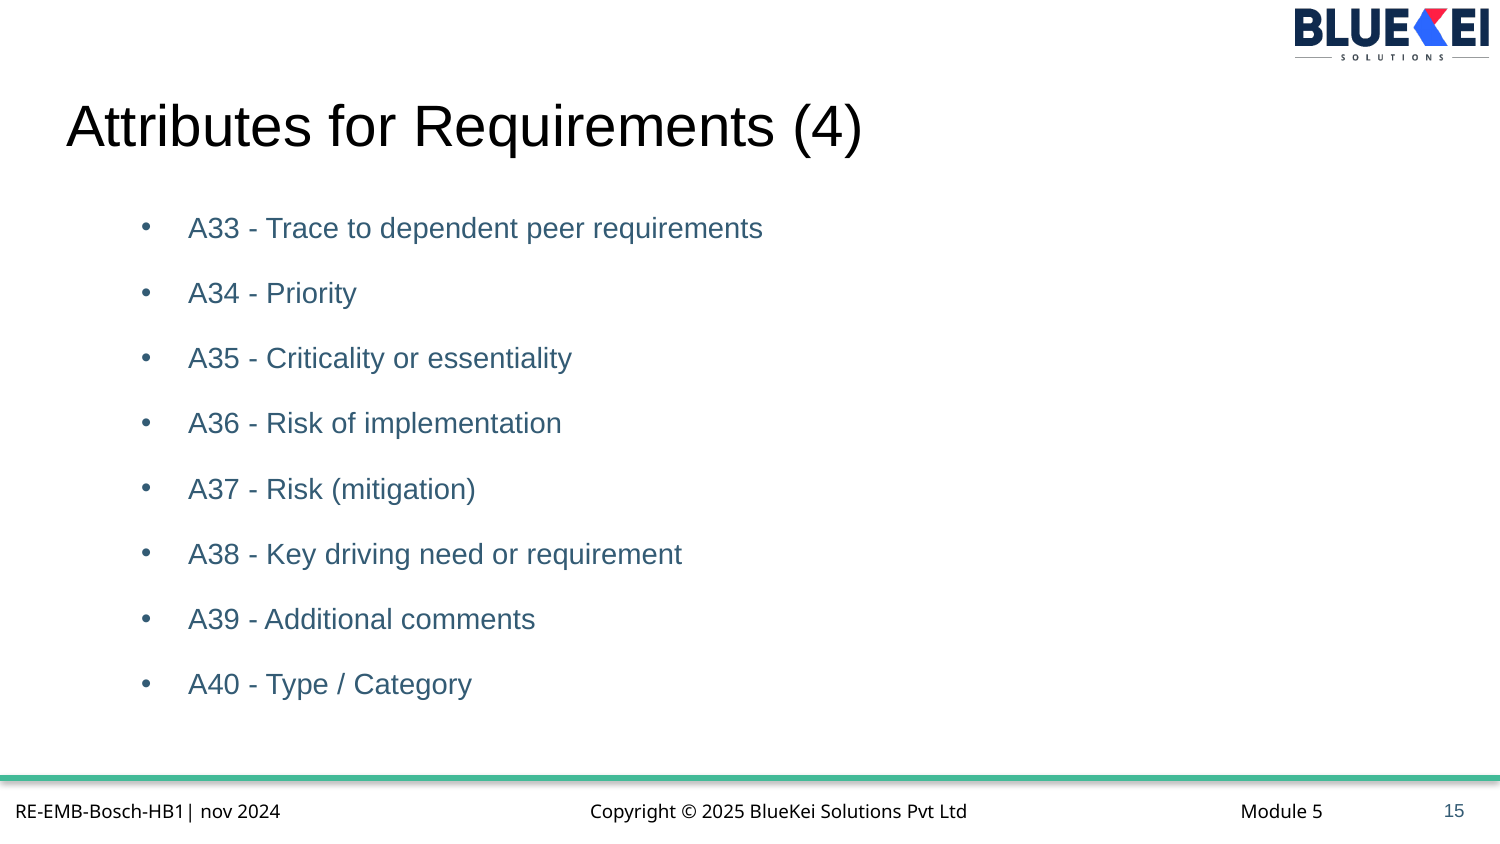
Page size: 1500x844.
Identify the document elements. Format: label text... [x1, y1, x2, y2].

picture [1293, 7, 1491, 63]
list A33 - Trace to dependent peer requirements A34 - Priority A35 - Criticality or essentiality A36 - Risk of implementation A37 - Risk (mitigation) A38 - Key driving need or requirement A39 - Additional comments A40 - Type / Category [51, 189, 1449, 750]
title Attributes for Requirements (4) [51, 72, 1449, 167]
slide_number 15 [1389, 777, 1480, 842]
